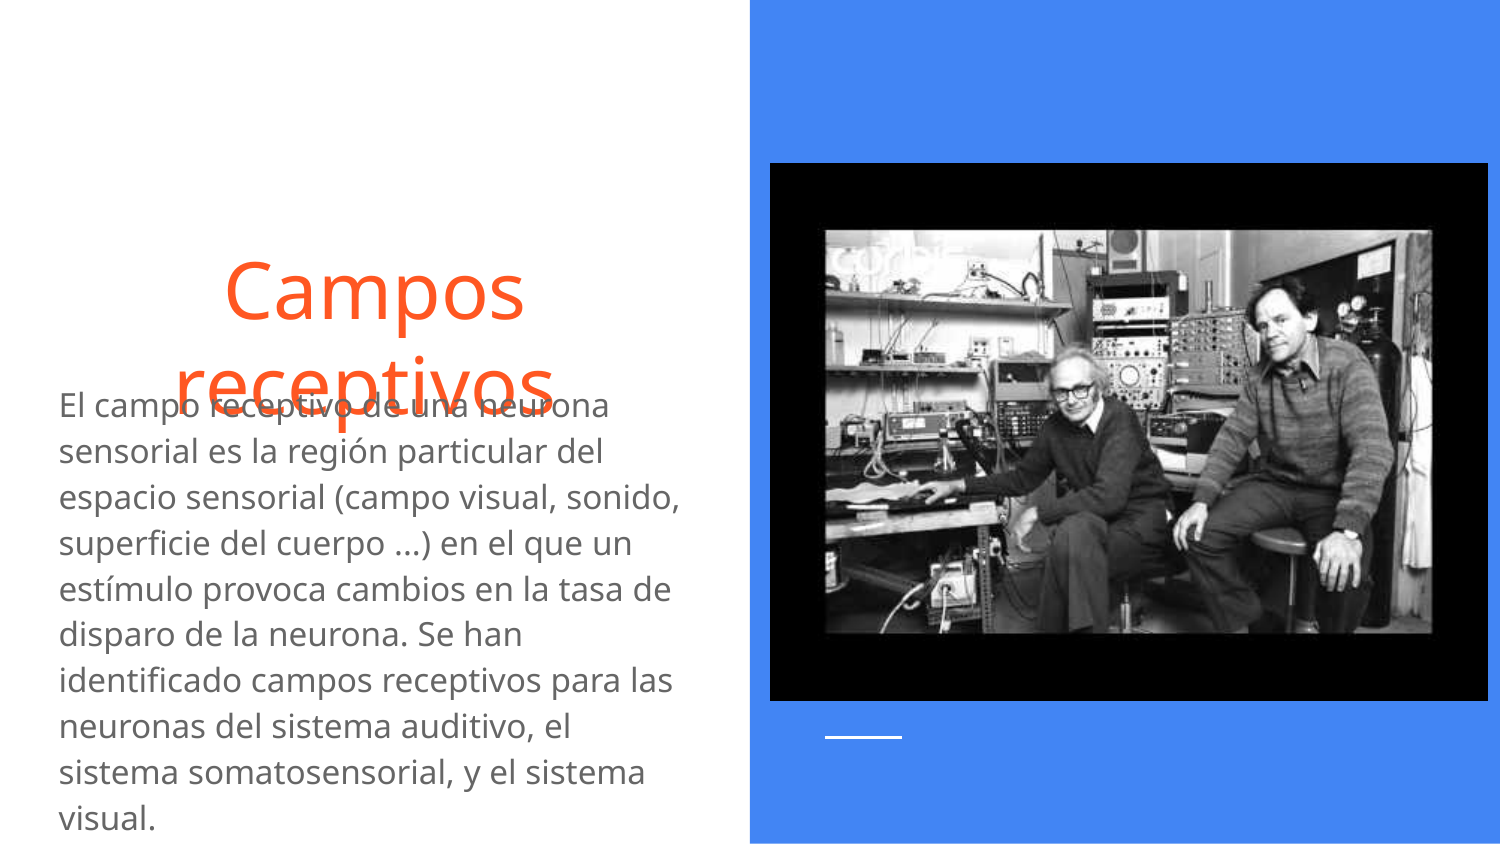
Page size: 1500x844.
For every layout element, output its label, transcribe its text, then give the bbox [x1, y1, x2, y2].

title Campos receptivos [43, 225, 708, 363]
picture [770, 162, 1488, 701]
subtitle El campo receptivo de una neurona sensorial es la región particular del espacio sensorial (campo visual, sonido, superficie del cuerpo ...) en el que un estímulo provoca cambios en la tasa de disparo de la neurona. Se han identificado campos receptivos para las neuronas del sistema auditivo, el sistema somatosensorial, y el sistema visual. [43, 363, 708, 781]
